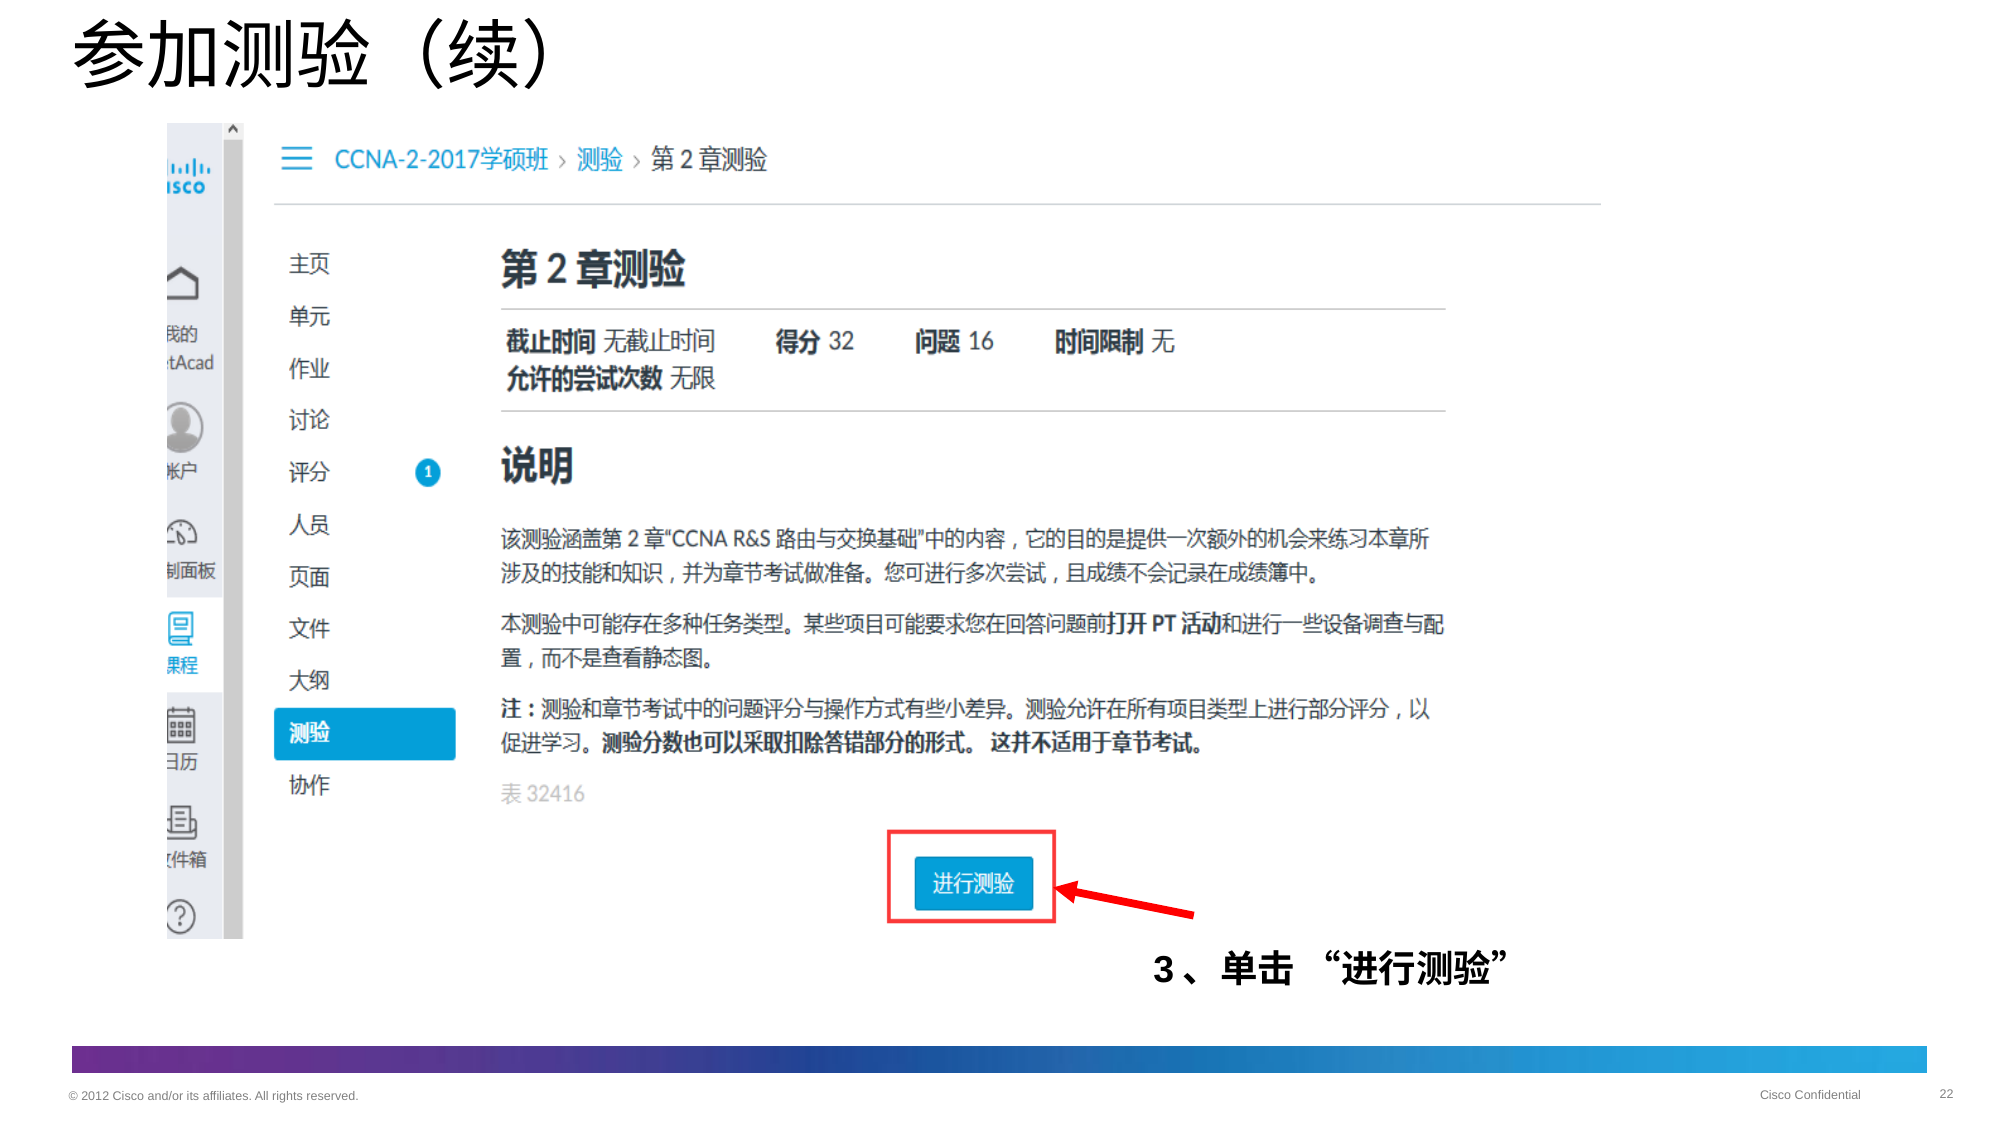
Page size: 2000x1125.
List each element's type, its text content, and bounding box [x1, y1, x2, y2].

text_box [1052, 887, 1194, 916]
picture [72, 1046, 1927, 1073]
title 参加测验（续） [58, 14, 1937, 105]
picture [166, 123, 1601, 939]
text_box 3、单击 “进行测验” [1123, 948, 1559, 998]
